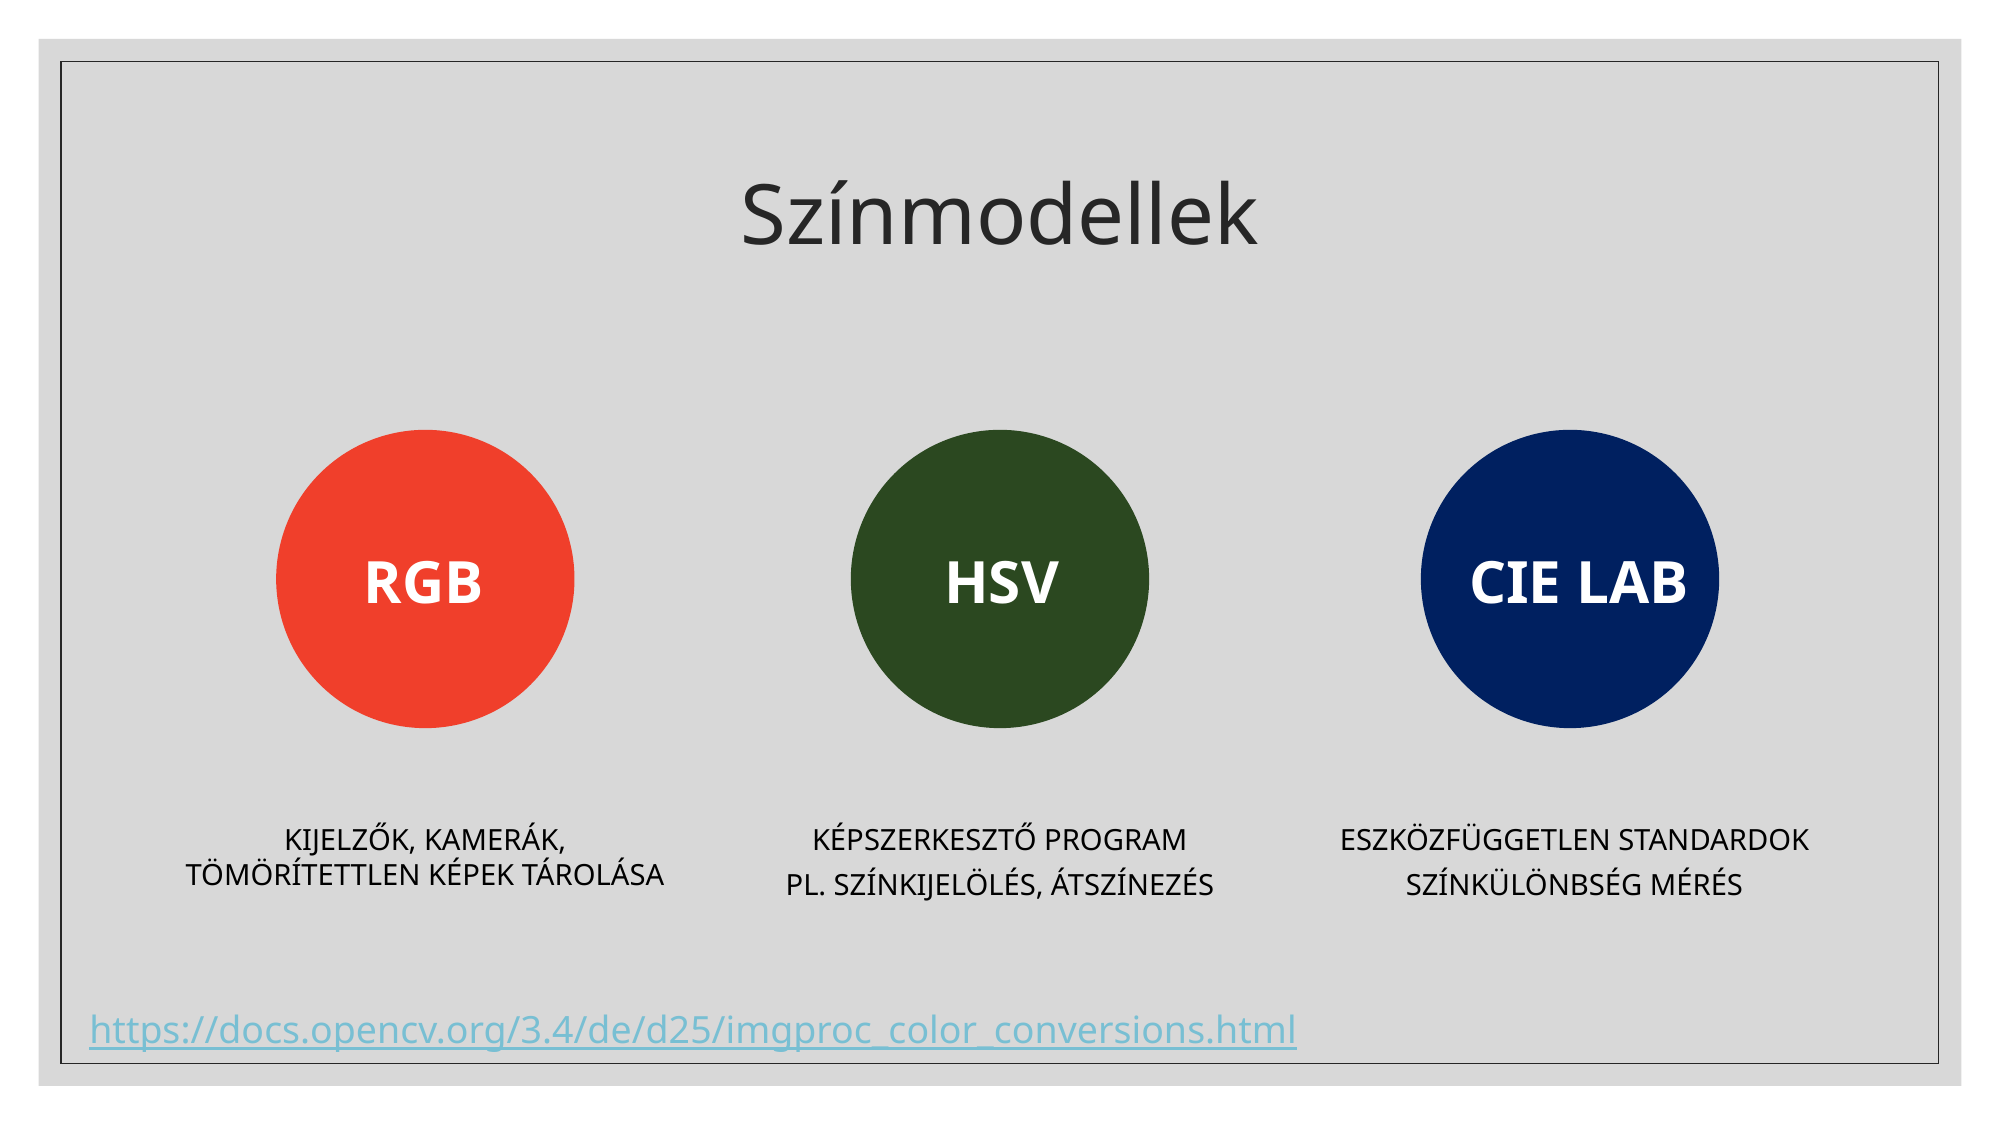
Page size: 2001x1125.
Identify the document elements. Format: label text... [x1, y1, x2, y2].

text_box https://docs.opencv.org/3.4/de/d25/imgproc_color_conversions.html [74, 999, 1786, 1065]
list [174, 378, 1825, 991]
title Színmodellek [174, 105, 1825, 331]
